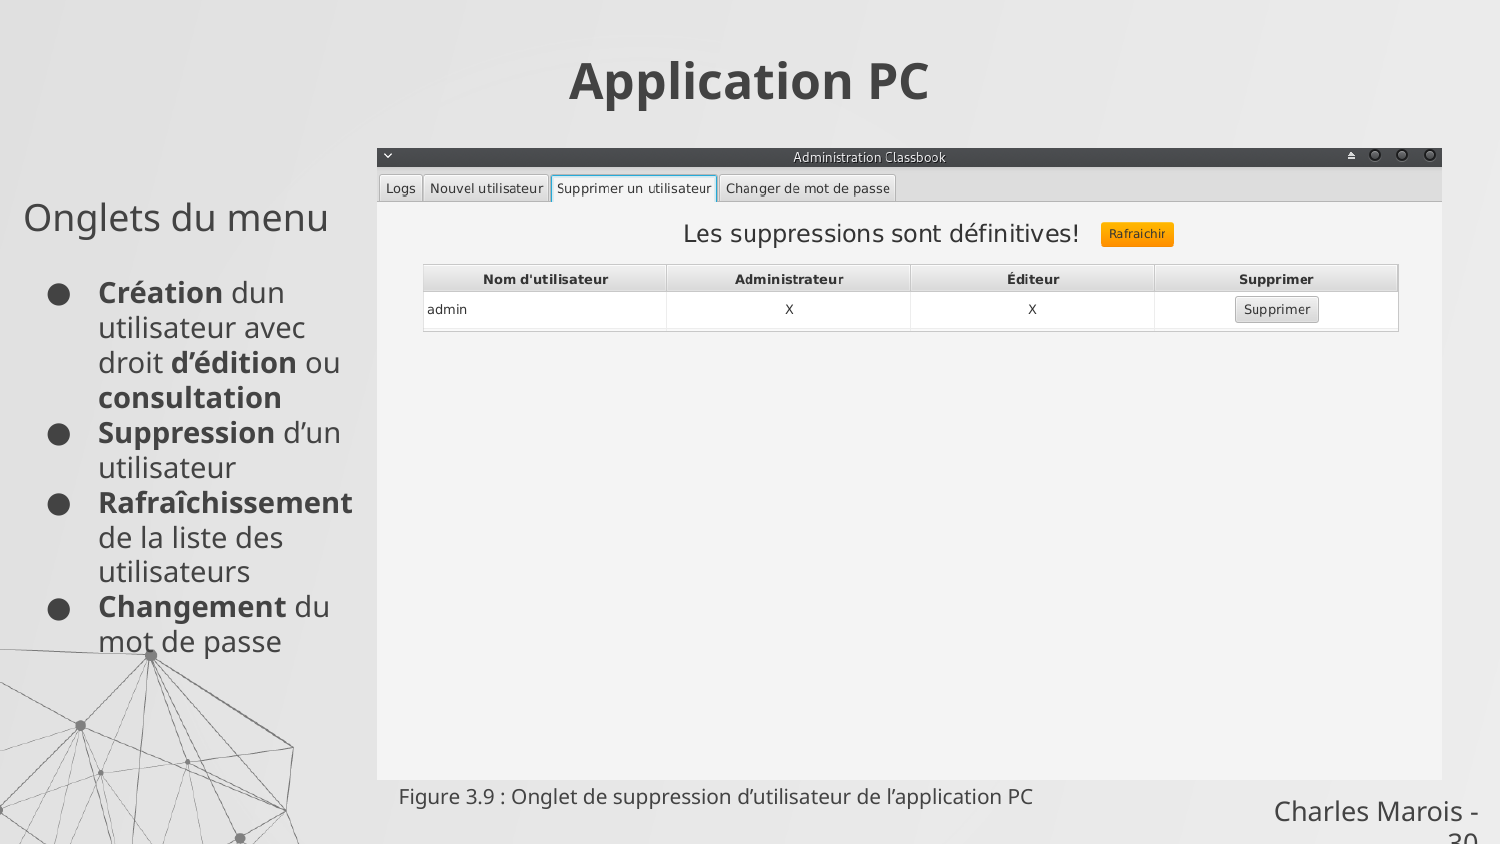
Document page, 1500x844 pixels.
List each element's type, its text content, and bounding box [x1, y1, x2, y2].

picture [0, 0, 1500, 844]
slide_number Charles Marois - 30 [1222, 779, 1494, 844]
title Application PC [322, 34, 1178, 156]
text_box Onglets du menu Création dun utilisateur avec droit d’édition ou consultation Suppression d’un utilisateur Rafraîchissement de la liste des utilisateurs Changement du mot de passe [8, 179, 371, 665]
text_box Figure 3.9 : Onglet de suppression d’utilisateur de l’application PC [383, 788, 1065, 844]
